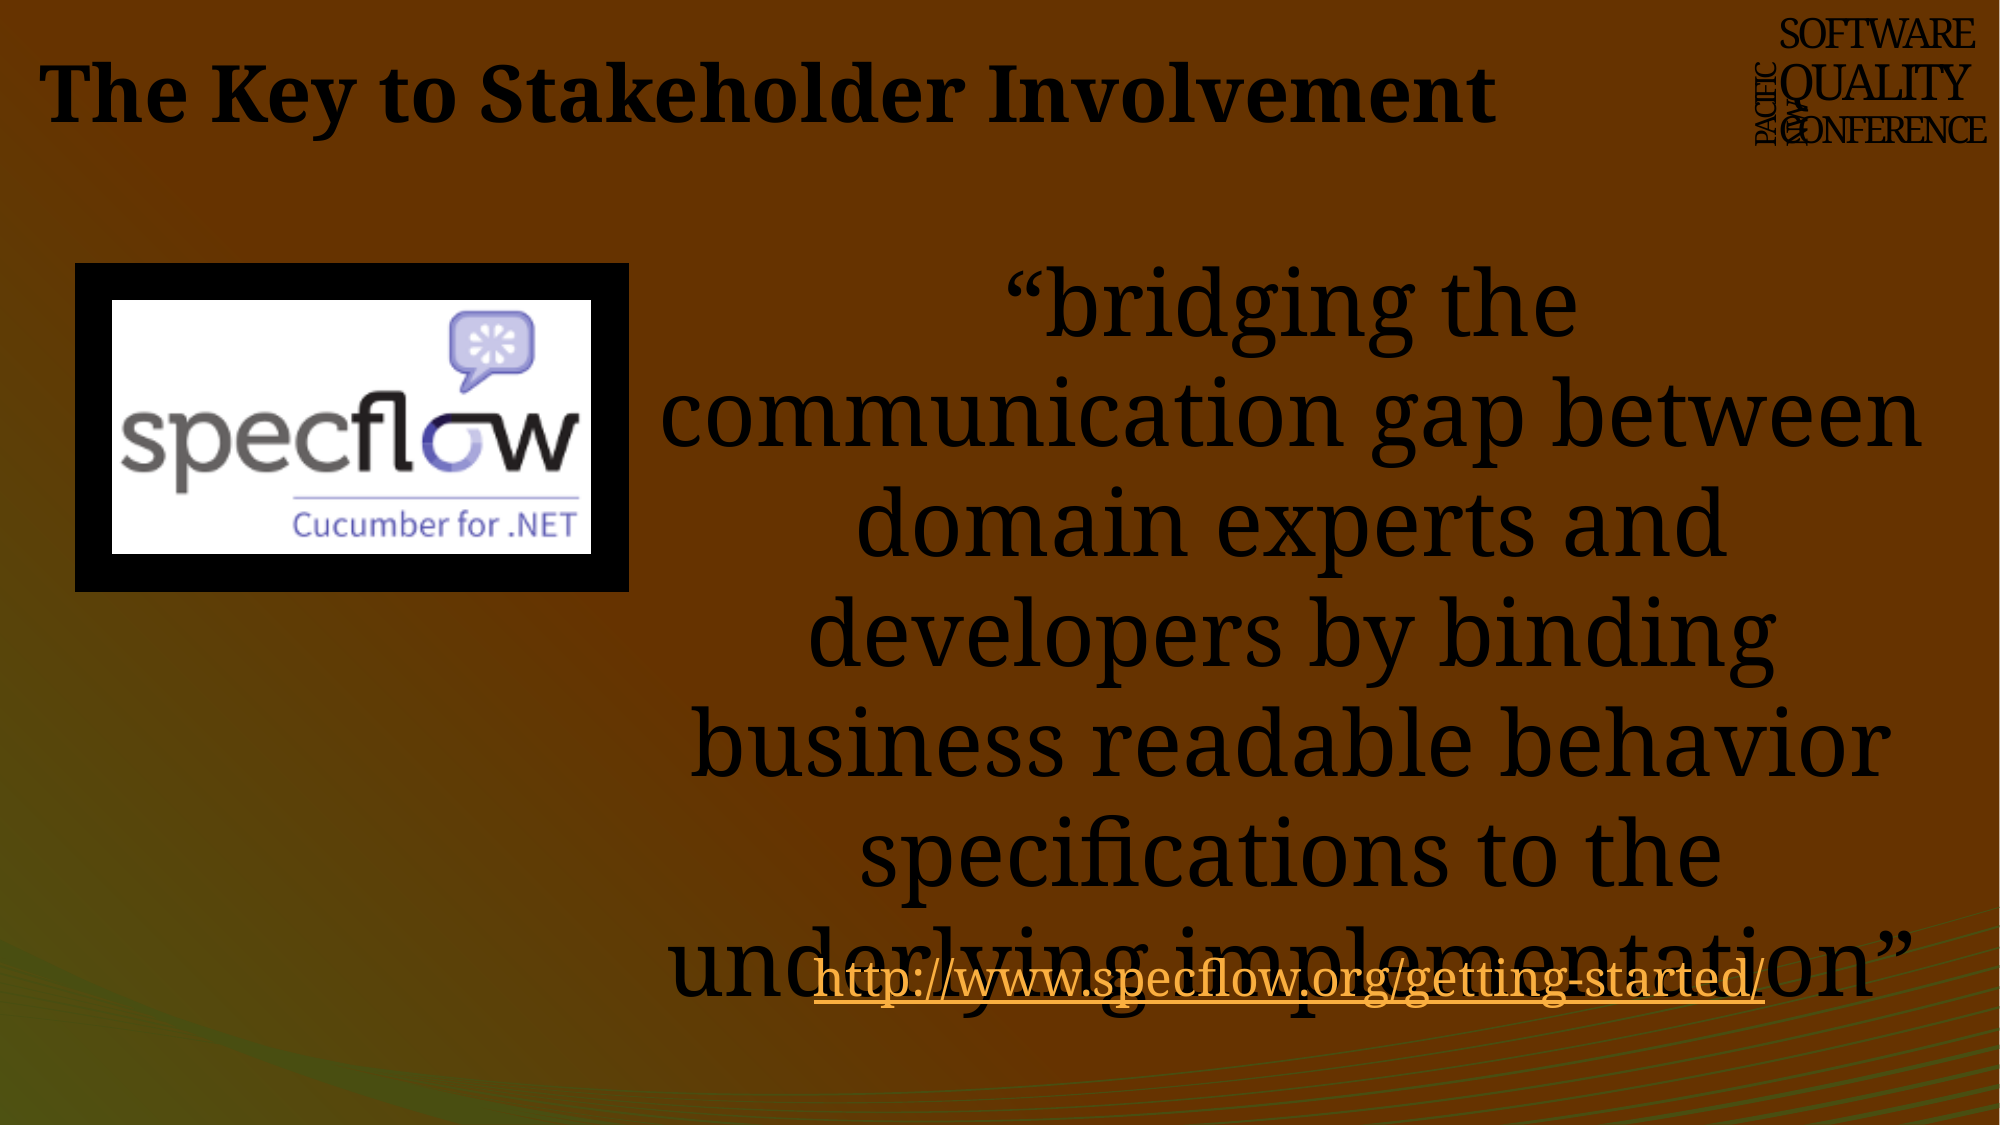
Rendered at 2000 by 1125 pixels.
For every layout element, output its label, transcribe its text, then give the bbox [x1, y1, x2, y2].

title The Key to Stakeholder Involvement [24, 12, 1525, 148]
text_box http://www.specflow.org/getting-started/ [799, 939, 1781, 1016]
text_box “bridging the communication gap between domain experts and developers by binding business readable behavior specifications to the underlying implementation” [637, 237, 1948, 1023]
text_box PACIFIC NW [1750, 9, 1814, 148]
text_box SOFTWARE QUALITY CONFERENCE [1778, 12, 1989, 153]
picture [111, 299, 592, 555]
